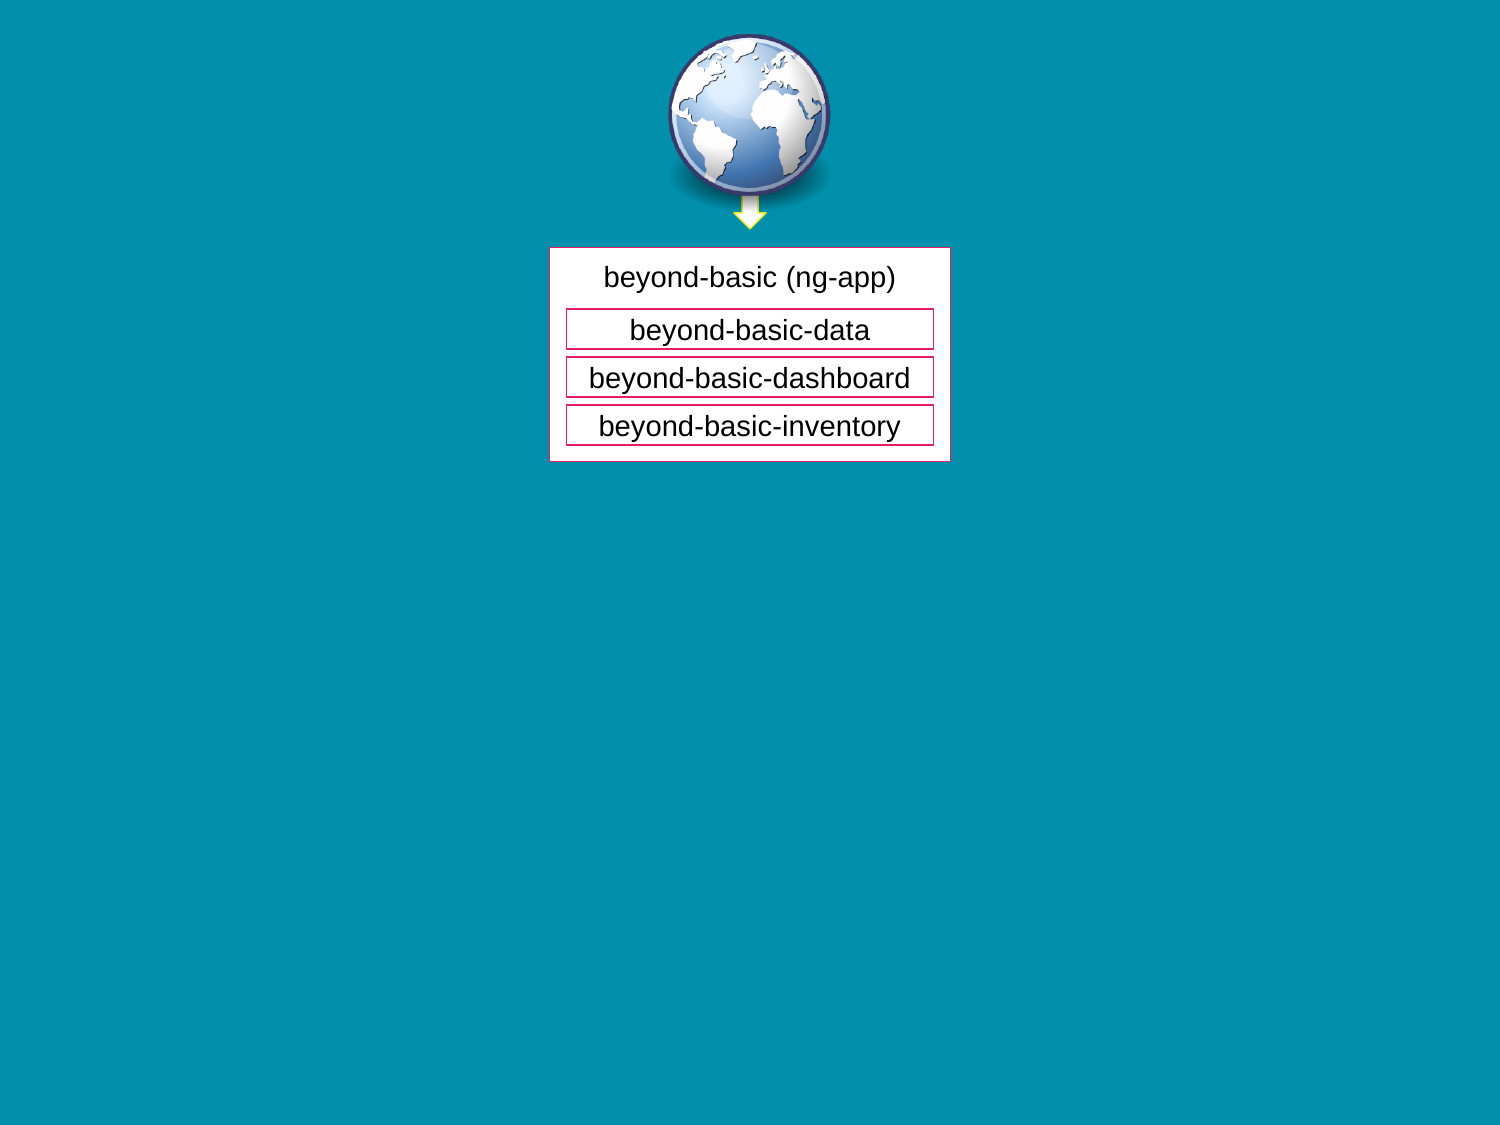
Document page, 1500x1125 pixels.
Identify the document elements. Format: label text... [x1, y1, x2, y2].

text_box beyond-basic-inventory [566, 404, 934, 445]
text_box beyond-basic-data [566, 308, 934, 349]
text_box beyond-basic-dashboard [566, 356, 934, 397]
text_box [741, 220, 759, 229]
picture [660, 32, 840, 212]
text_box beyond-basic (ng-app) [569, 243, 931, 298]
text_box [549, 247, 951, 462]
